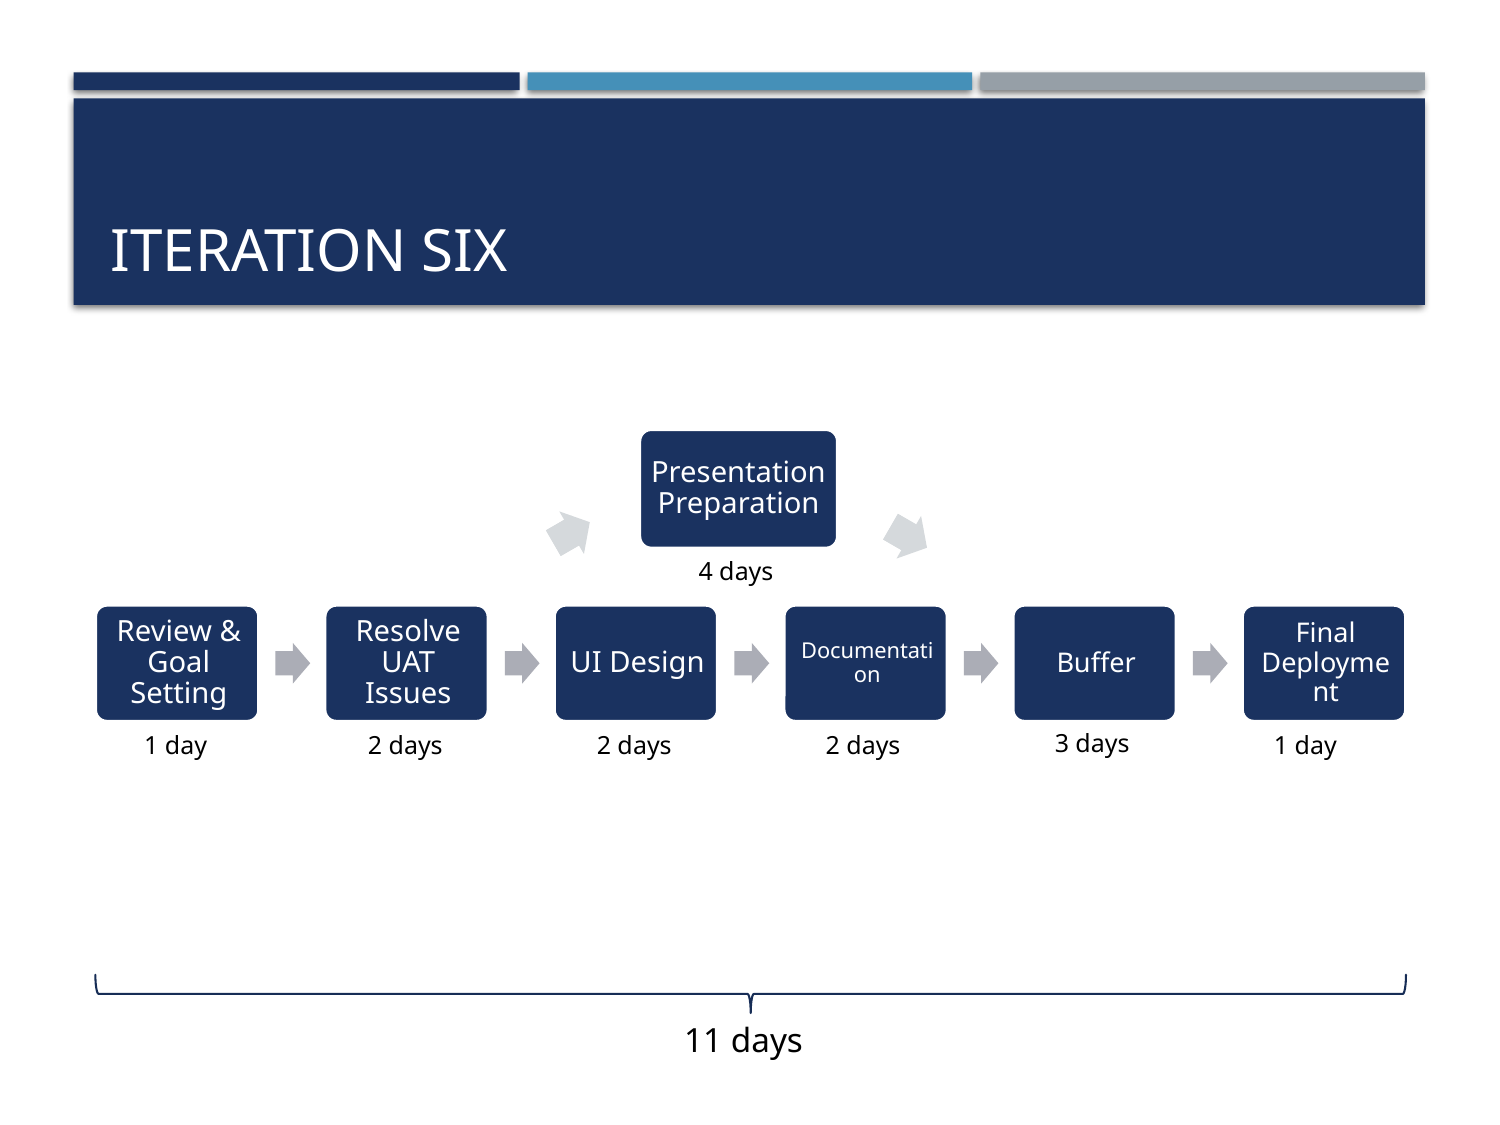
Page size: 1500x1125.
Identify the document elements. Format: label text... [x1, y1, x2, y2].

title Iteration Six [95, 112, 1406, 291]
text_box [638, 428, 839, 549]
text_box [94, 973, 1408, 1012]
text_box 11 days [663, 1012, 824, 1067]
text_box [550, 507, 594, 558]
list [94, 364, 1407, 962]
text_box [887, 512, 931, 563]
